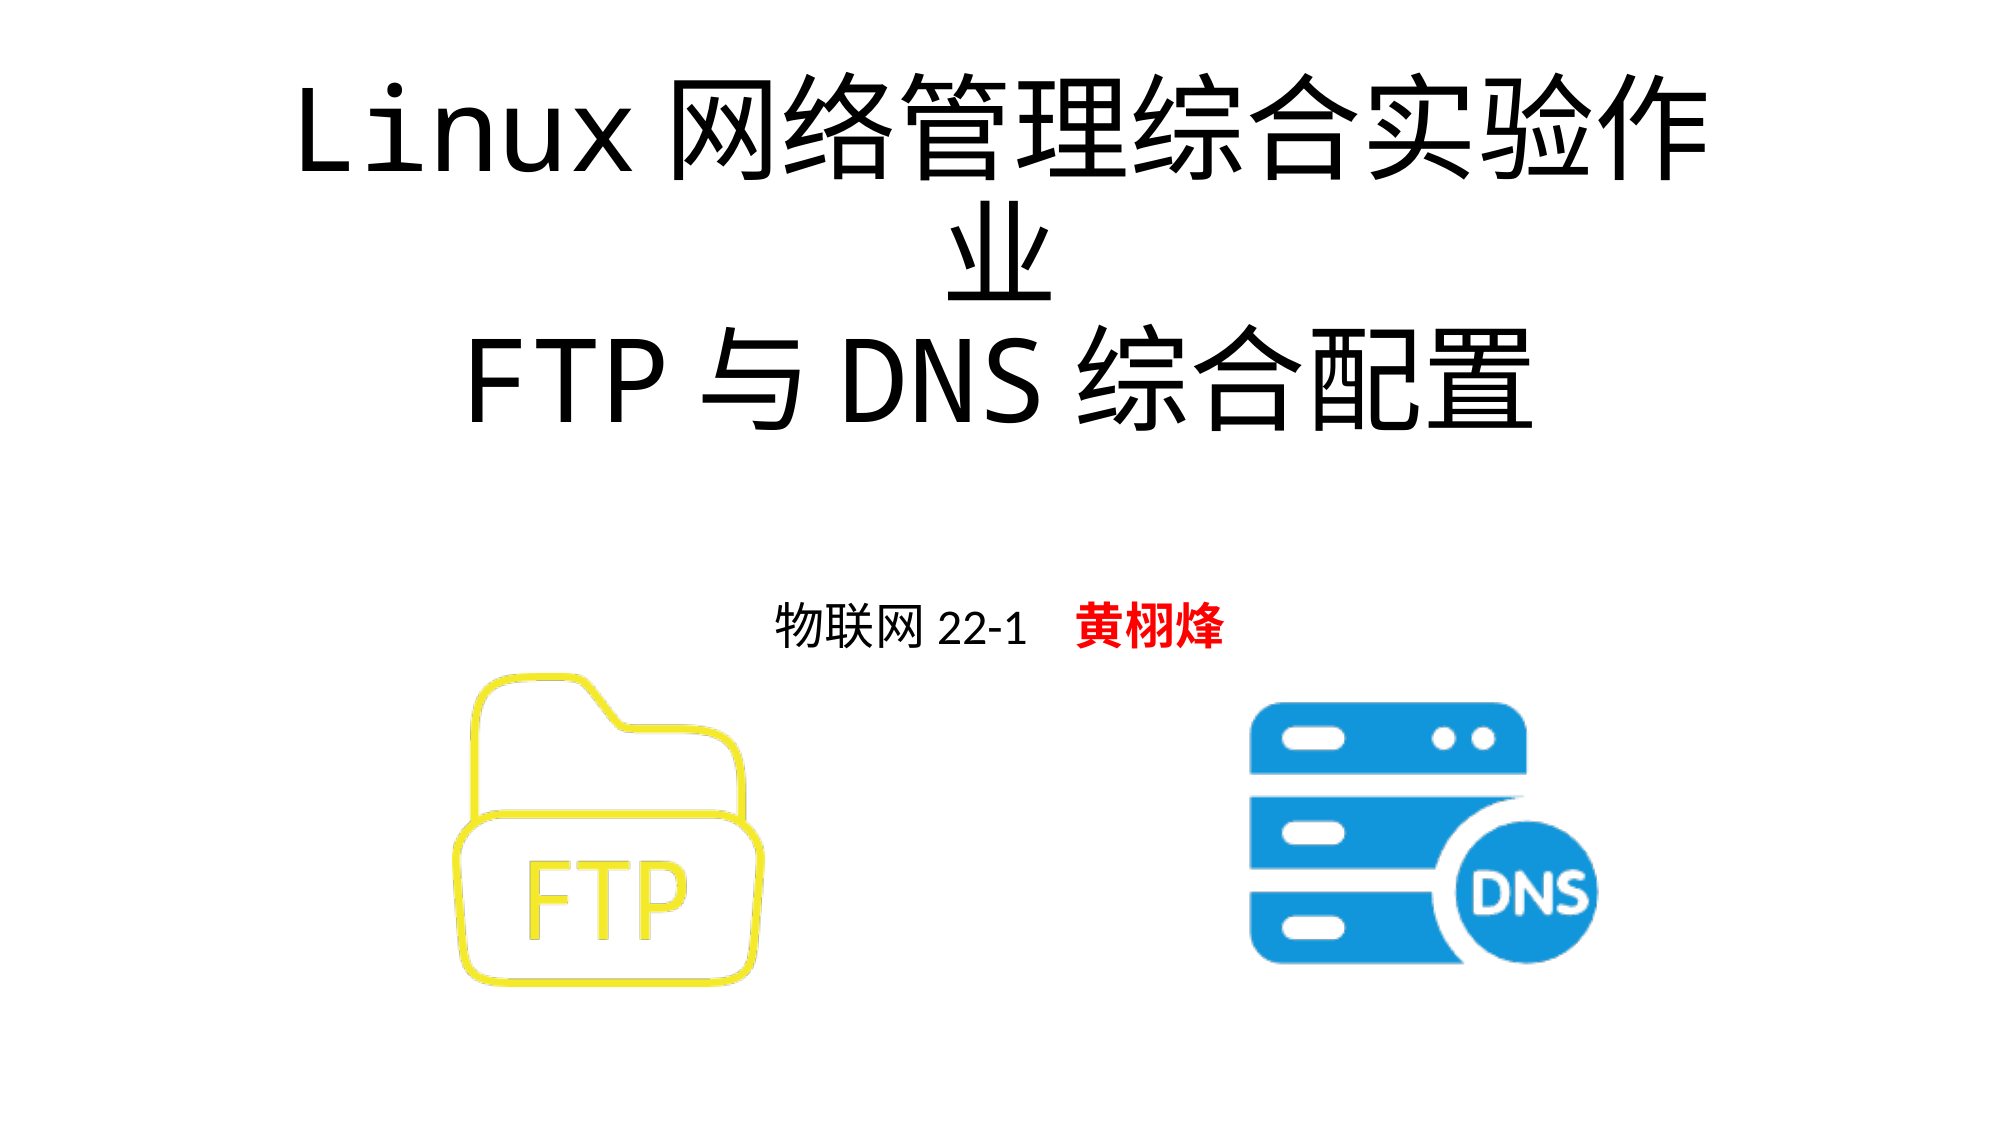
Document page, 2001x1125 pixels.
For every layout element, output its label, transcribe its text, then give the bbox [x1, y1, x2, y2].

subtitle 物联网22-1 黄栩烽 [249, 594, 1750, 866]
picture [452, 673, 765, 987]
title Linux网络管理综合实验作业 FTP与DNS综合配置 [219, 63, 1780, 456]
picture [1234, 648, 1614, 1027]
